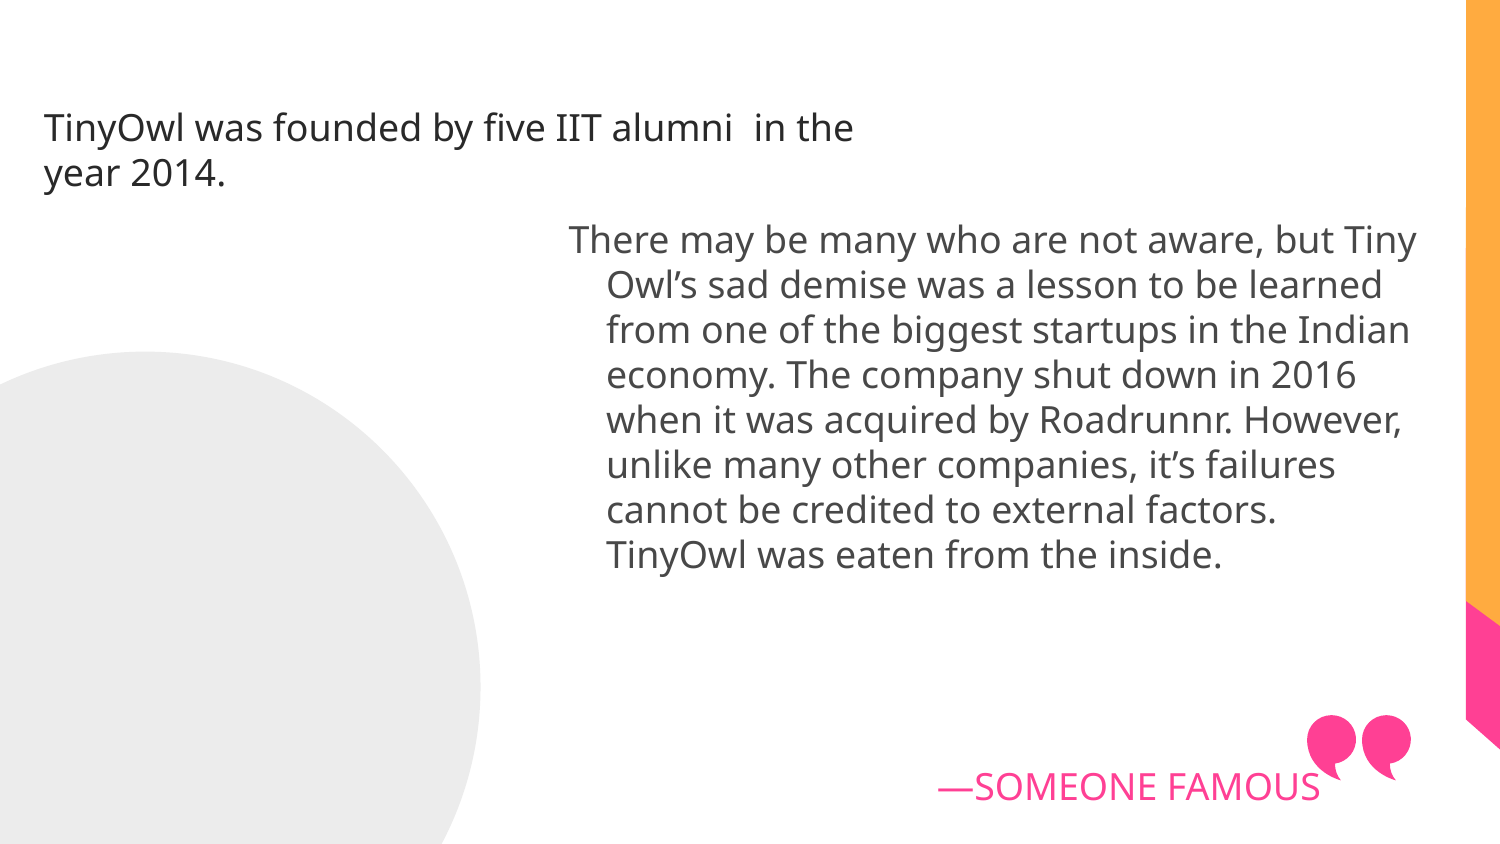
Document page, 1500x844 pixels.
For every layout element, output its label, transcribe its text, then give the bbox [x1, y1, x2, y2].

text_box TinyOwl was founded by five IIT alumni in the year 2014. [28, 96, 938, 202]
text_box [1306, 714, 1413, 781]
title —SOMEONE FAMOUS [921, 747, 1500, 814]
list There may be many who are not aware, but Tiny Owl’s sad demise was a lesson to be learned from one of the biggest startups in the Indian economy. The company shut down in 2016 when it was acquired by Roadrunnr. However, unlike many other companies, it’s failures cannot be credited to external factors. TinyOwl was eaten from the inside. [516, 96, 1444, 697]
